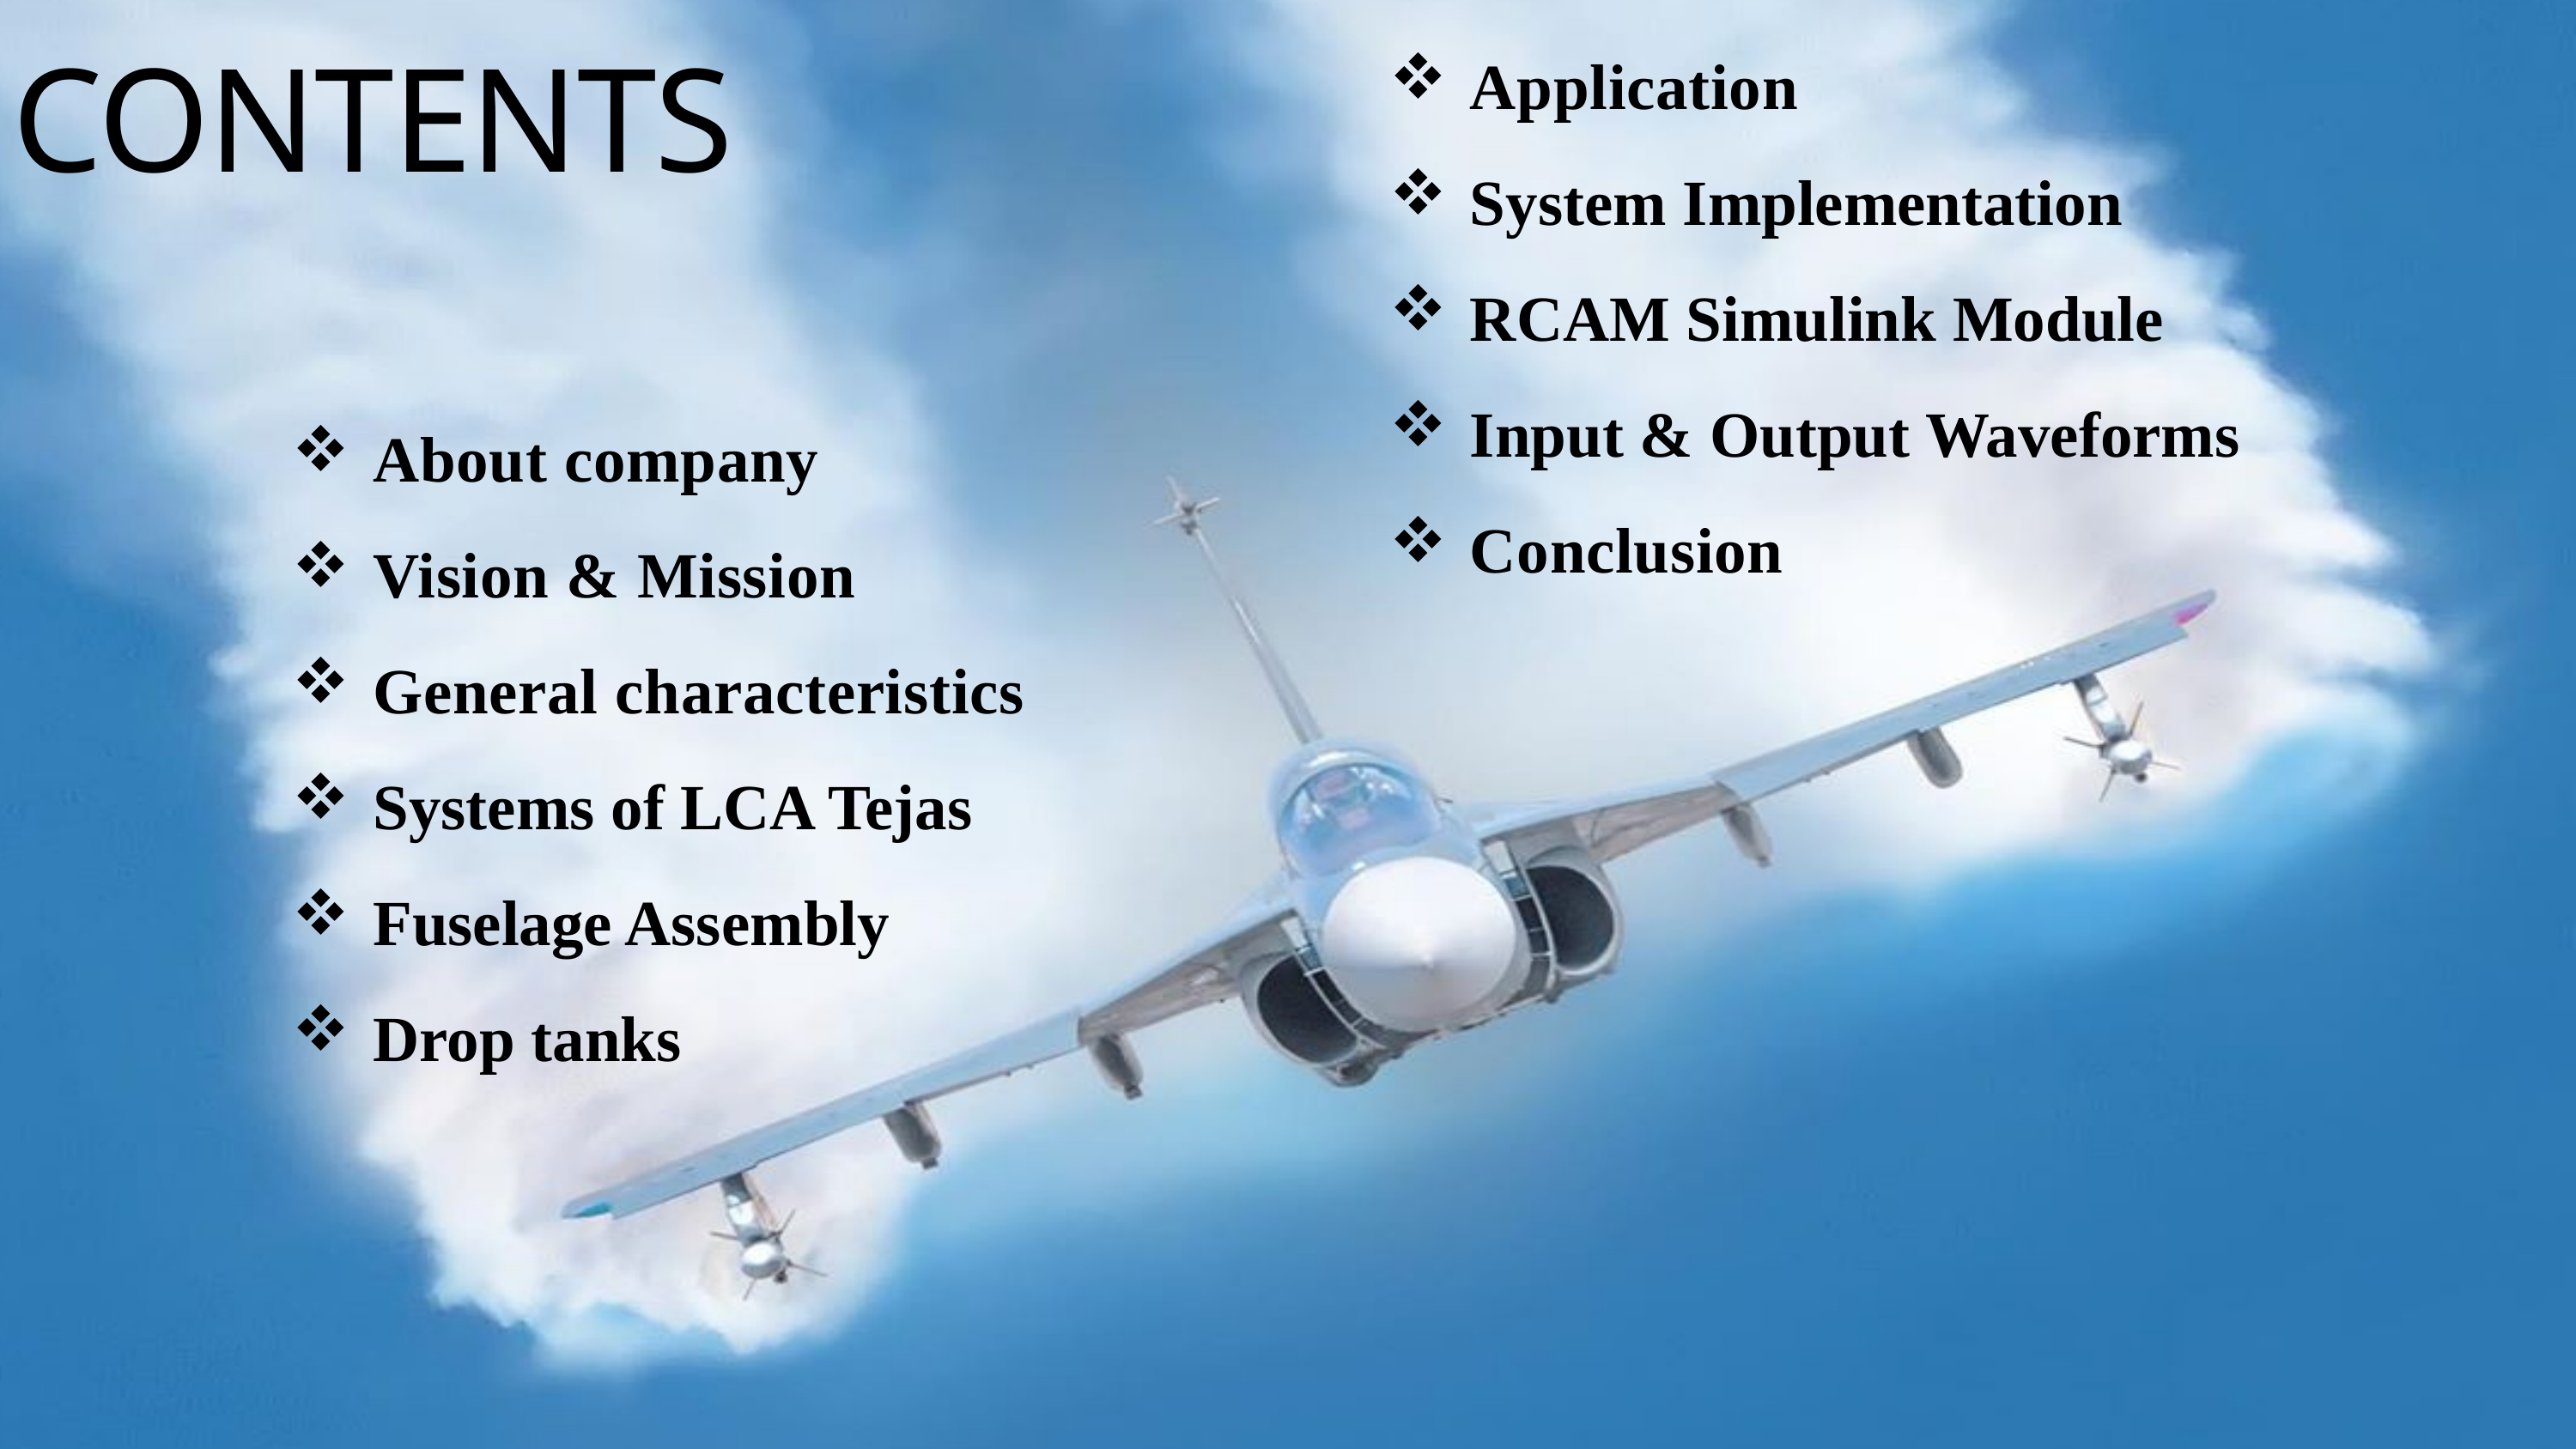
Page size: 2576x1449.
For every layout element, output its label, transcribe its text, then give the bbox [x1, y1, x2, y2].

text_box About company Vision & Mission General characteristics Systems of LCA Tejas Fuselage Assembly Drop tanks [279, 338, 1050, 1081]
text_box CONTENTS [0, 0, 2576, 1449]
text_box [0, 45, 1200, 242]
text_box Application System Implementation RCAM Simulink Module Input & Output Waveforms Conclusion [1376, 0, 2293, 592]
